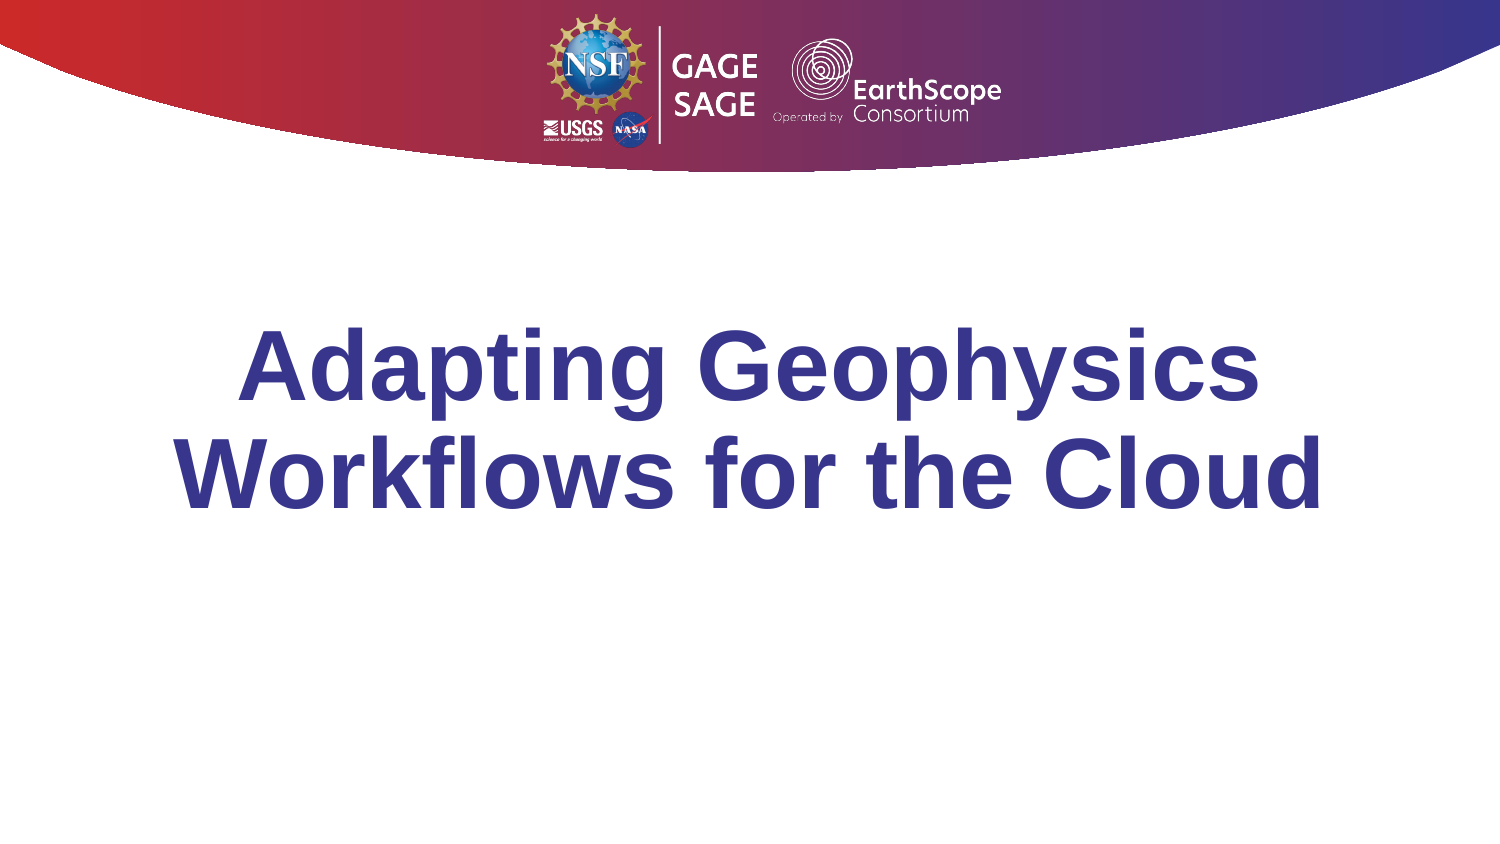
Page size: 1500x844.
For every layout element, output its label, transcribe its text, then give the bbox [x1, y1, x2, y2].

picture [533, 12, 1010, 158]
title Adapting Geophysics Workflows for the Cloud [45, 299, 1455, 545]
